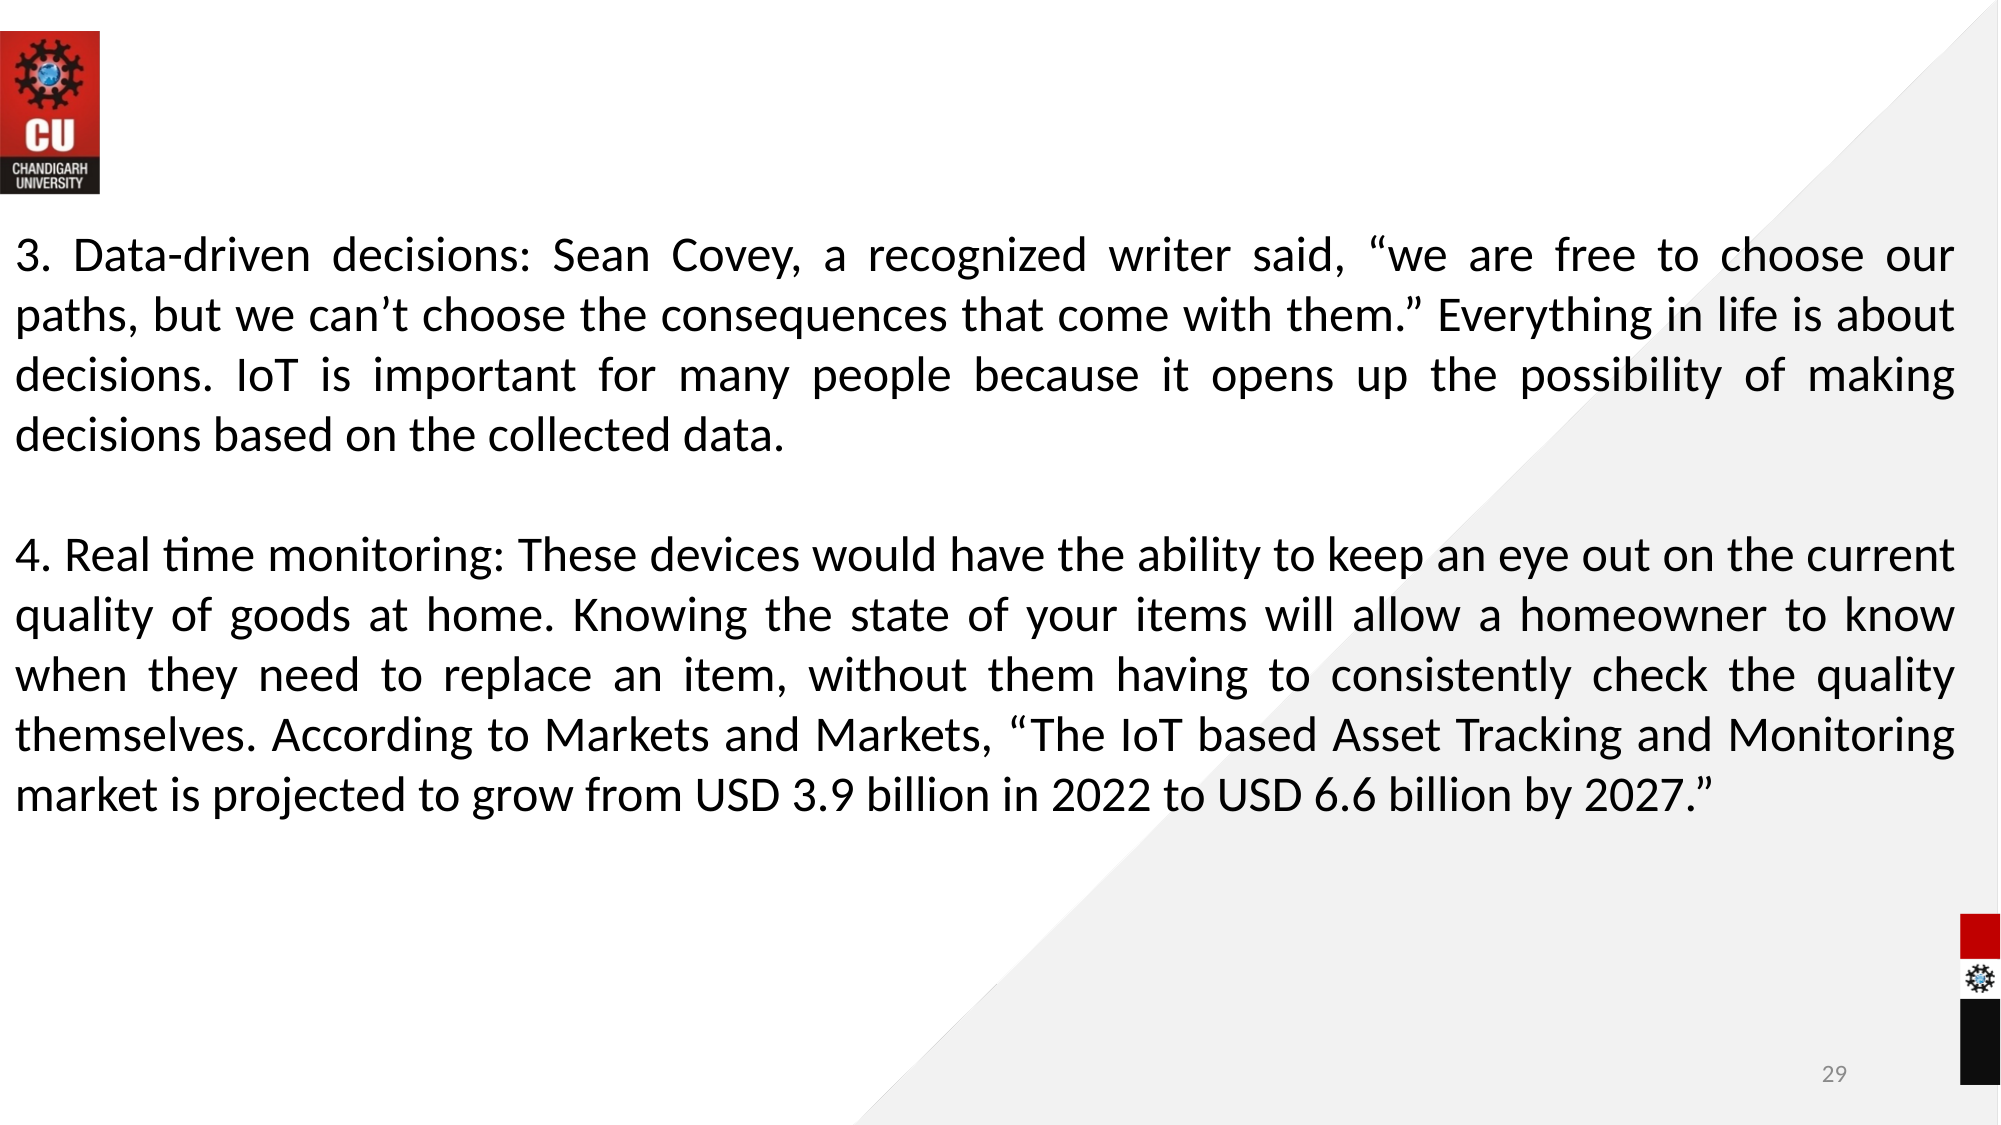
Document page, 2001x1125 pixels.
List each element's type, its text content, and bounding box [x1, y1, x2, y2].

picture [0, 0, 2001, 1125]
text_box 3. Data-driven decisions: Sean Covey, a recognized writer said, “we are free to choose our paths, but we can’t choose the consequences that come with them.” Everything in life is about decisions. IoT is important for many people because it opens up the possibility of making decisions based on the collected data. 4. Real time monitoring: These devices would have the ability to keep an eye out on the current quality of goods at home. Knowing the state of your items will allow a homeowner to know when they need to replace an item, without them having to consistently check the quality themselves. According to Markets and Markets, “The IoT based Asset Tracking and Monitoring market is projected to grow from USD 3.9 billion in 2022 to USD 6.6 billion by 2027.” [0, 214, 1972, 829]
slide_number 29 [1412, 1042, 1863, 1103]
